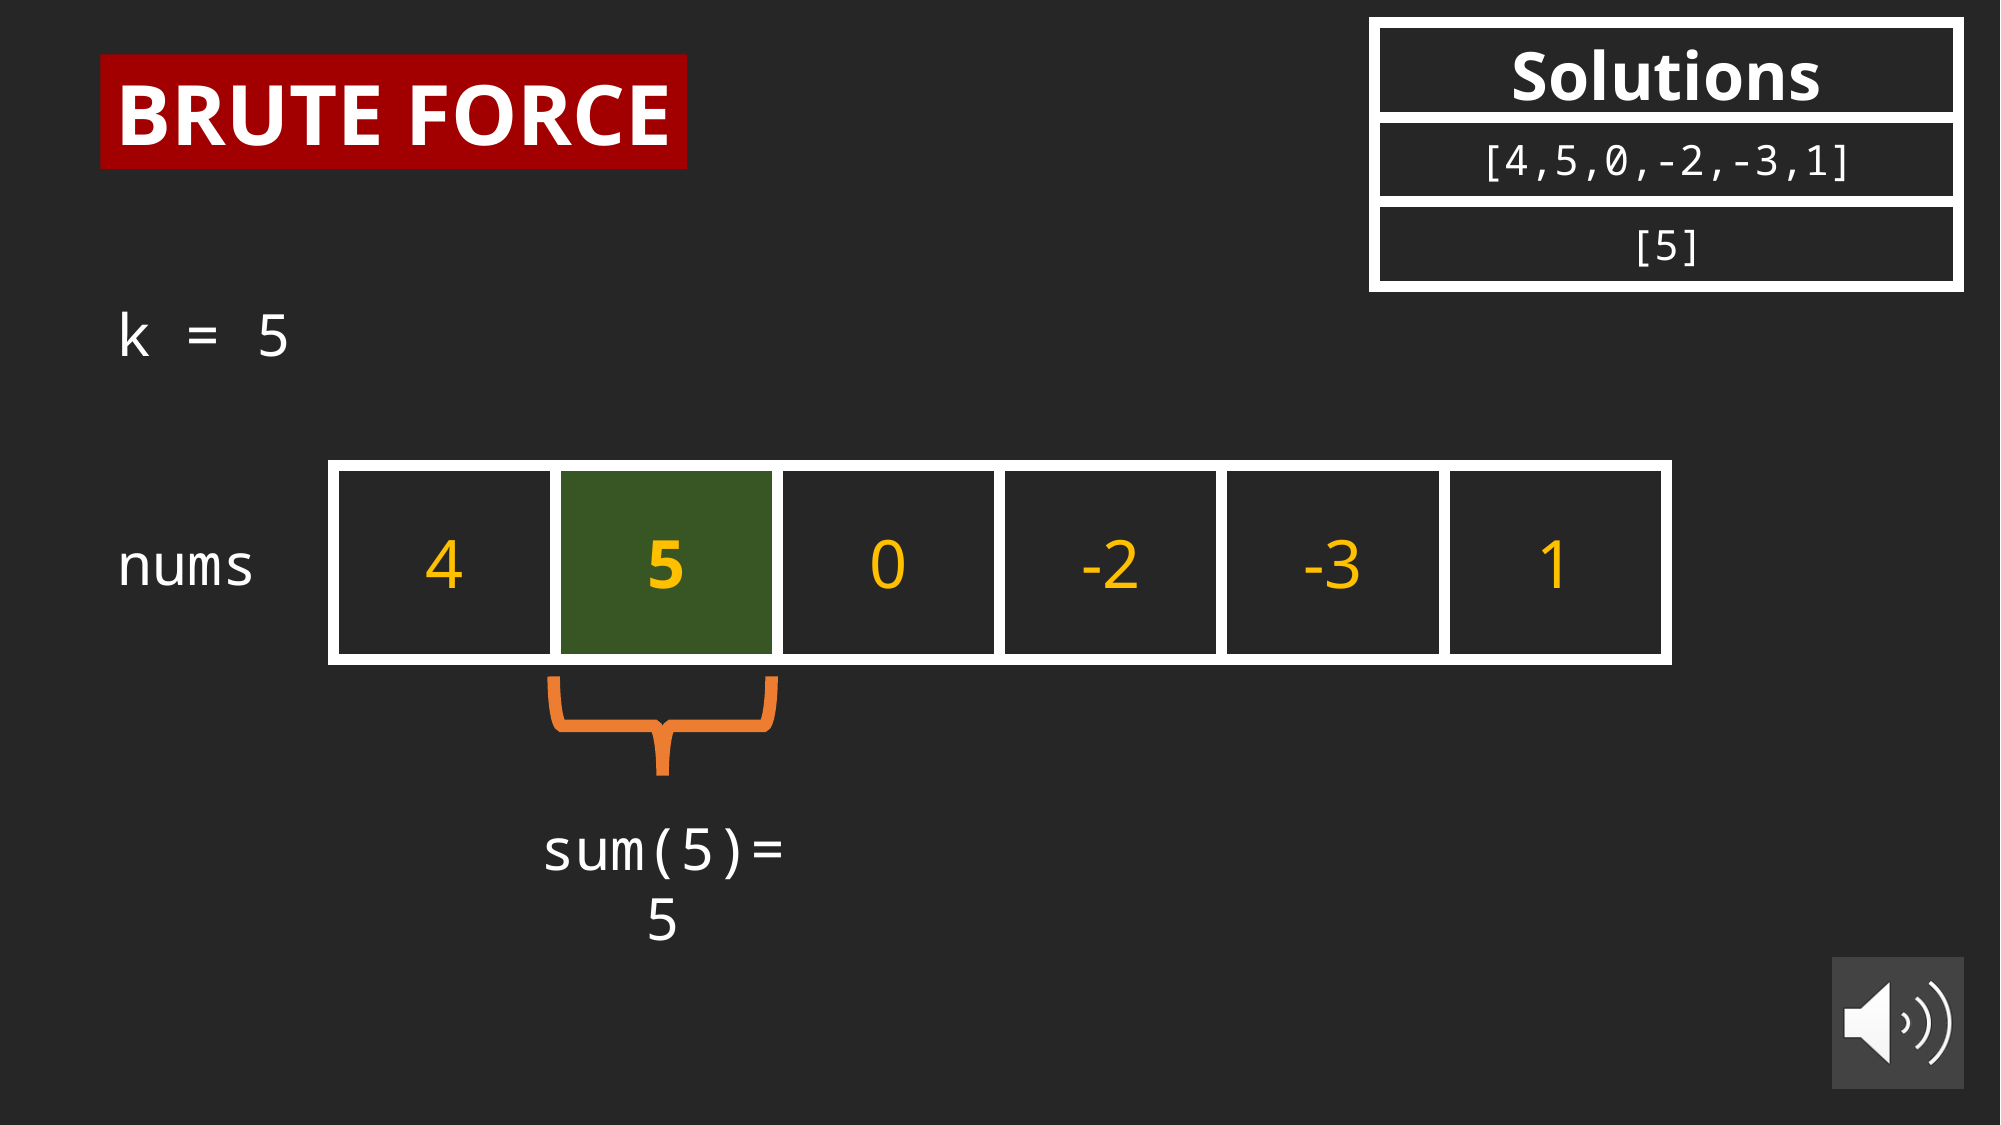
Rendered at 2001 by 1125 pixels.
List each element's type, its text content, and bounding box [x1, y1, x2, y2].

table_header 4 [339, 471, 550, 654]
table_cell [4,5,0,-2,-3,1] [1380, 123, 1953, 196]
text_box nums [102, 519, 273, 605]
text_box [553, 676, 773, 776]
text_box sum(5)=5 [515, 804, 810, 960]
table_header 5 [561, 471, 772, 654]
text_box k = 5 [101, 290, 306, 376]
picture [1831, 956, 1965, 1090]
table_header 1 [1450, 471, 1661, 654]
table_header -2 [1005, 471, 1216, 654]
table_header -3 [1227, 471, 1439, 654]
text_box BRUTE FORCE [100, 54, 687, 170]
table_header 0 [783, 471, 994, 654]
table_header Solutions [1380, 28, 1953, 112]
table_cell [5] [1380, 207, 1953, 281]
